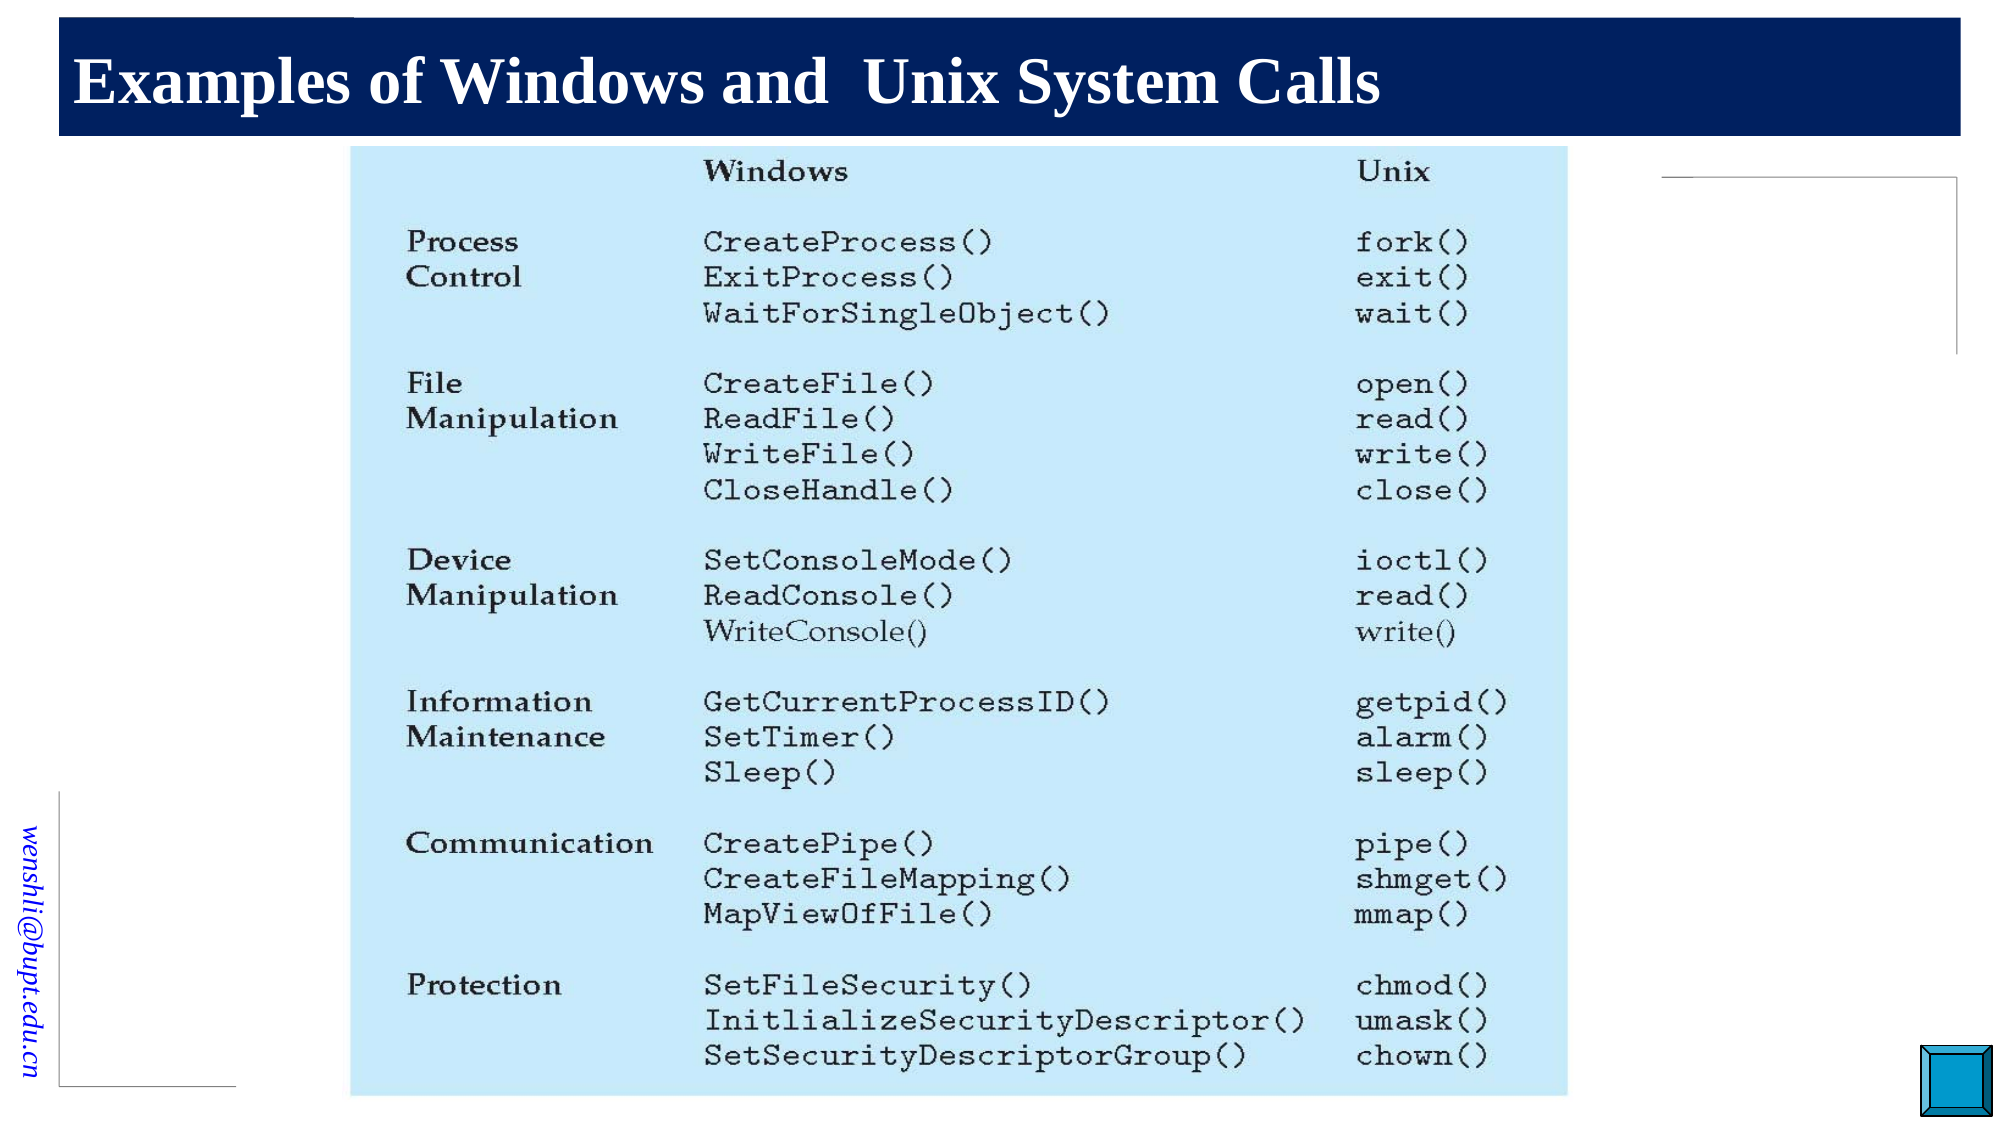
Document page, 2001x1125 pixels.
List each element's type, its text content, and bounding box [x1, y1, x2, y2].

picture [342, 145, 1591, 1117]
title Examples of Windows and Unix System Calls [58, 17, 1961, 137]
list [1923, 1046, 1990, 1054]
slide_number [1826, 1062, 1994, 1117]
text_box [1920, 1045, 1992, 1062]
